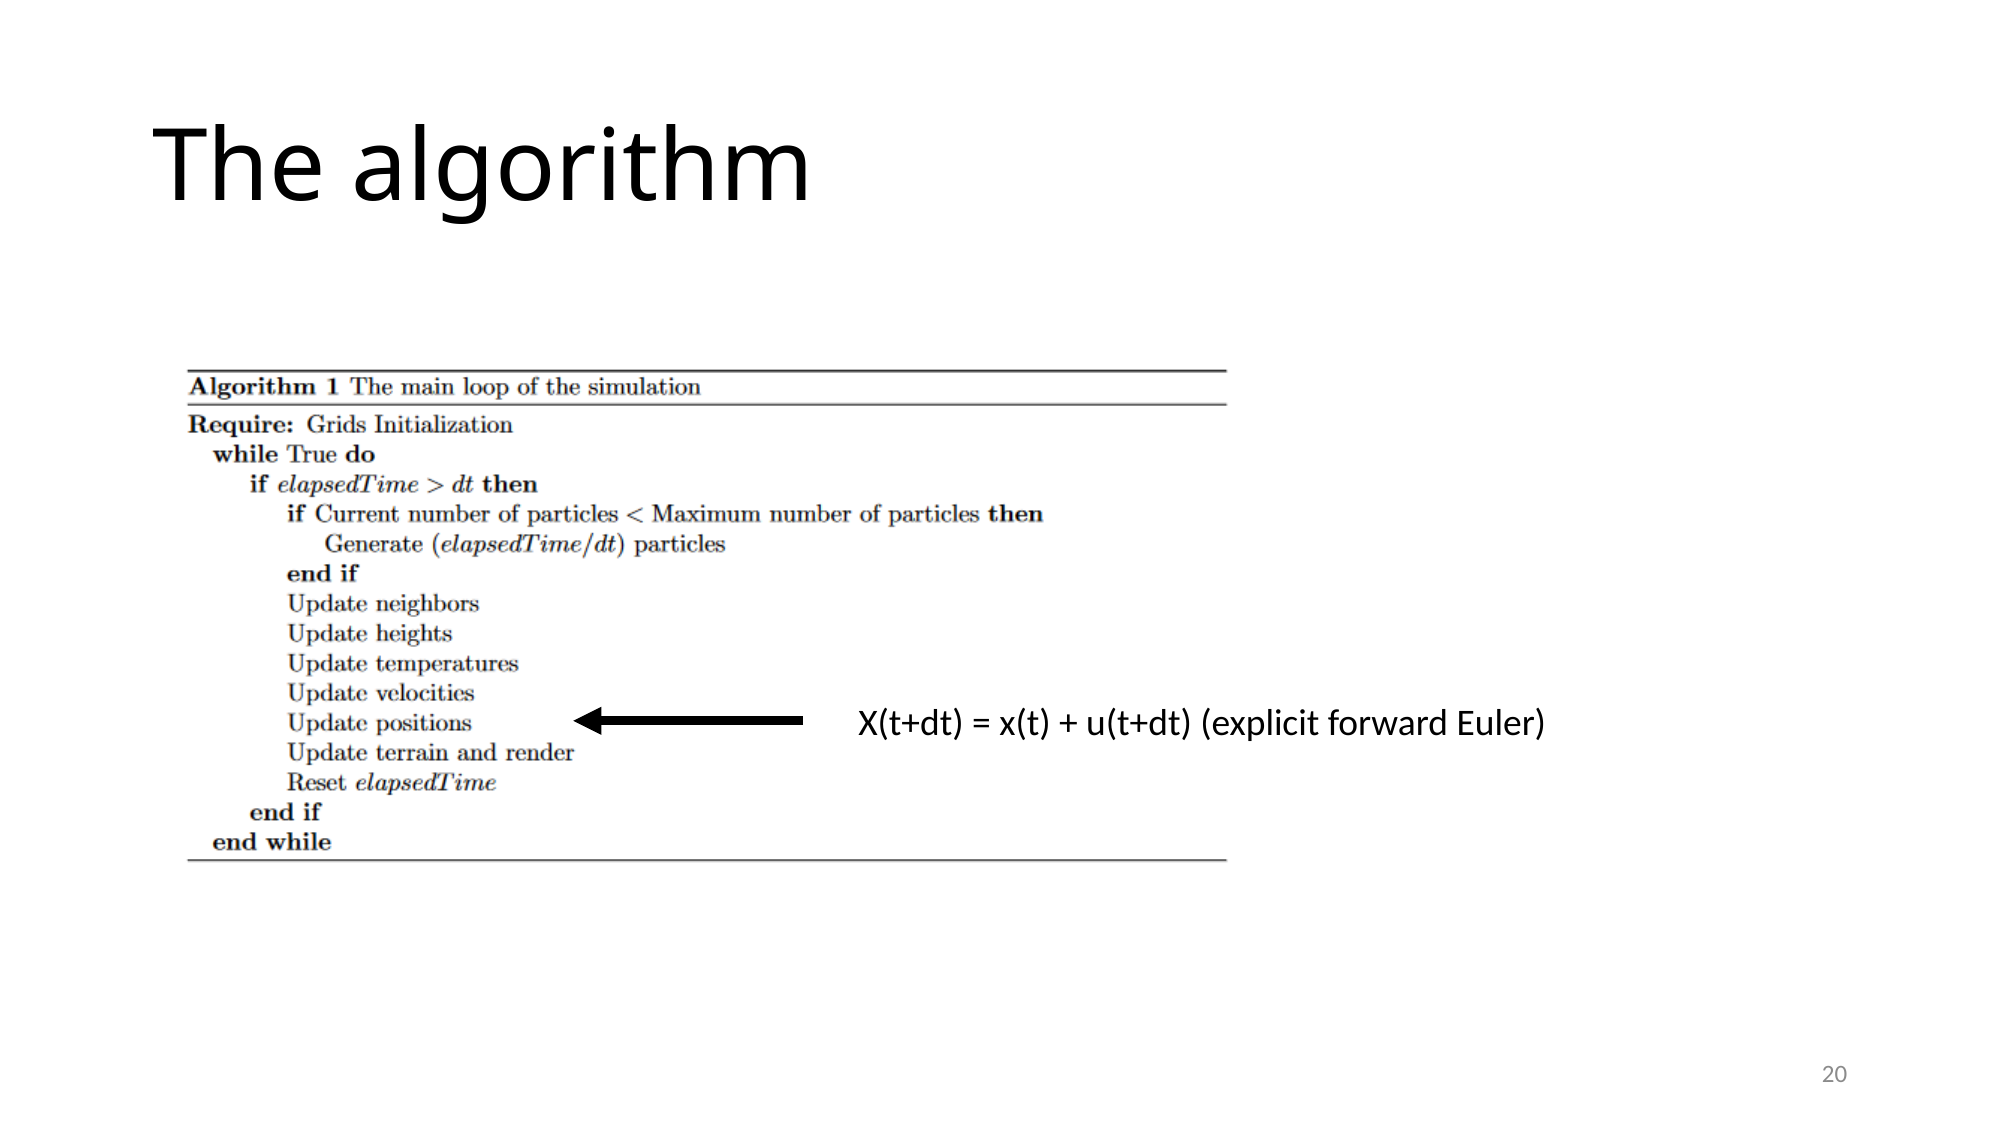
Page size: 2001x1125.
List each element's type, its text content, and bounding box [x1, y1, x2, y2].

title The algorithm [137, 59, 1863, 278]
text_box X(t+dt) = x(t) + u(t+dt) (explicit forward Euler) [1249, 690, 1642, 751]
picture [179, 361, 1249, 873]
slide_number 20 [1412, 1042, 1863, 1103]
